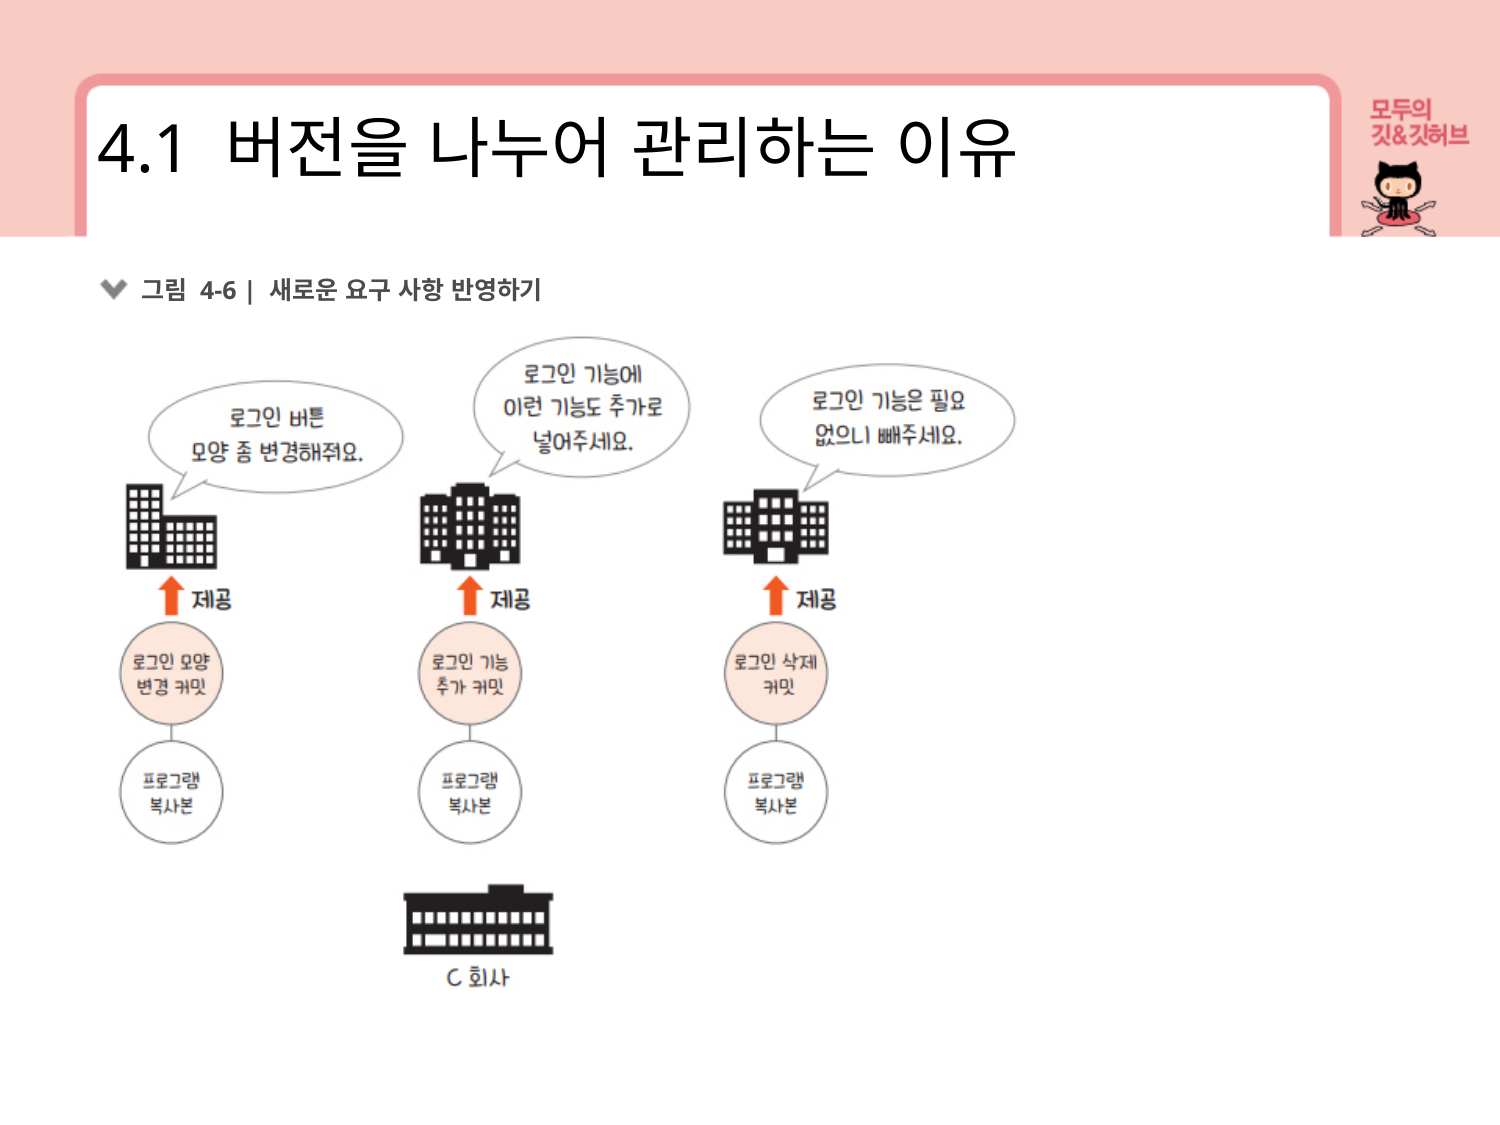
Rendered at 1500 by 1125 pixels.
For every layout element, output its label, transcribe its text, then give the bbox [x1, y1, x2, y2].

text_box 4.1 버전을 나누어 관리하는 이유 [82, 61, 1413, 193]
picture [0, 0, 1500, 1125]
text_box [97, 264, 1374, 311]
